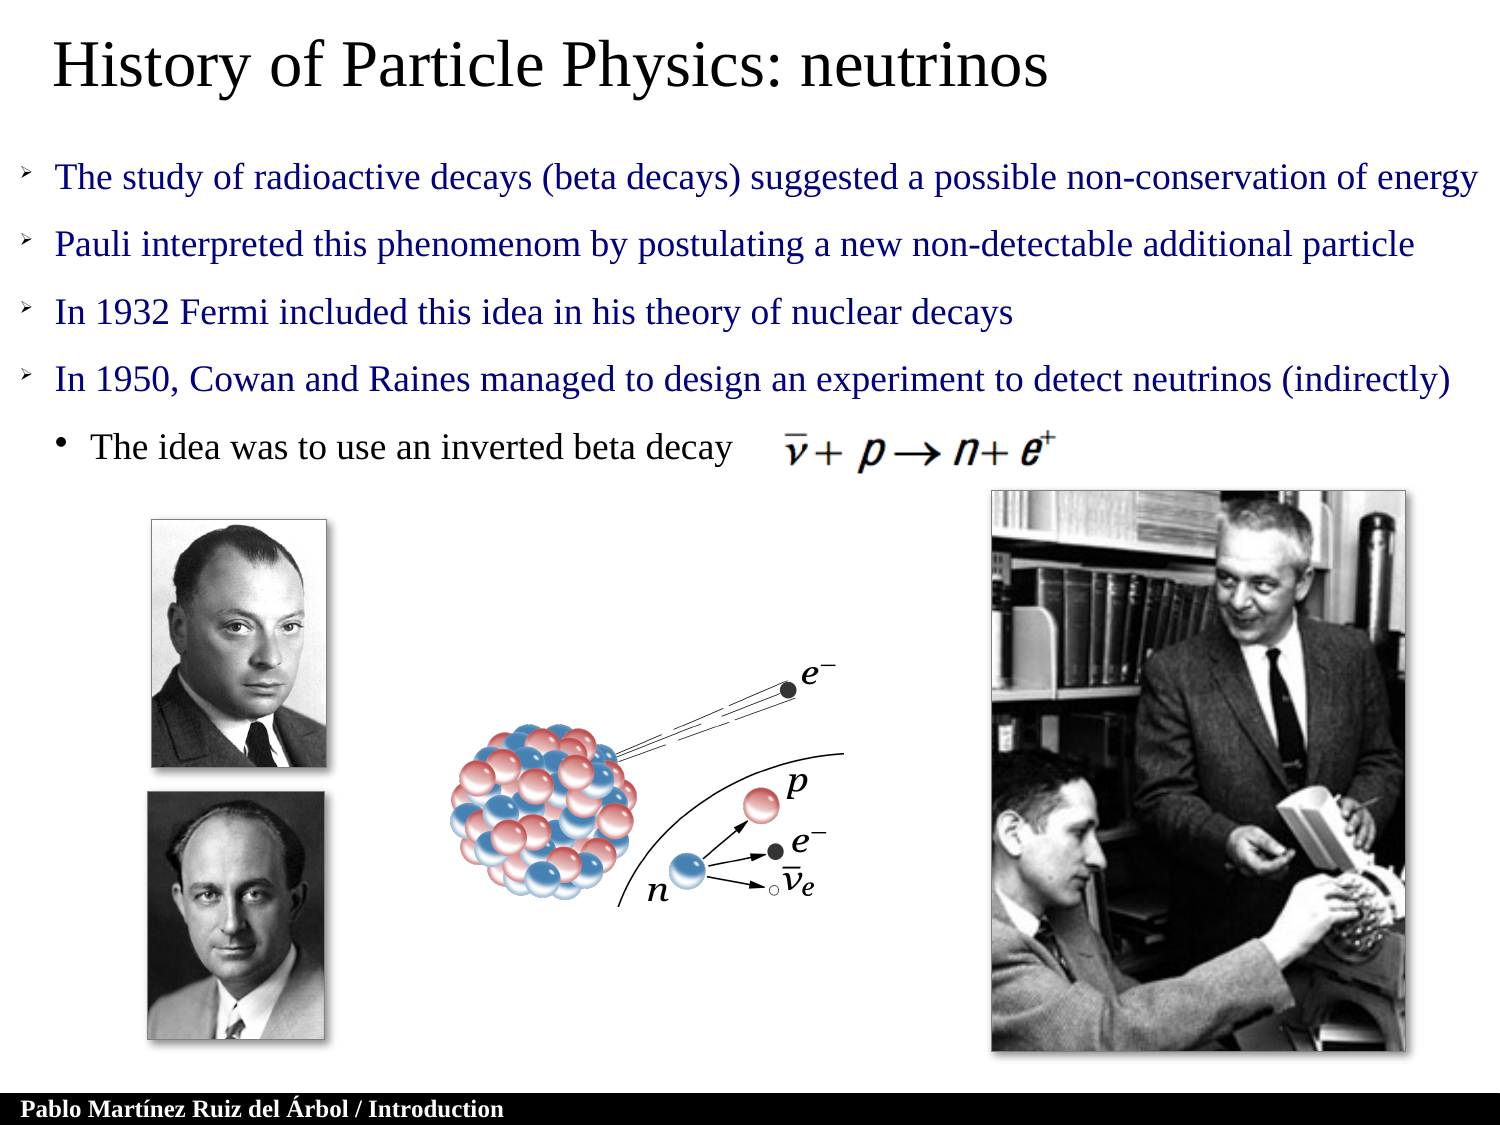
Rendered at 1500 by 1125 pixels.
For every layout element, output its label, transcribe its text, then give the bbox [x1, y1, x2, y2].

text_box History of Particle Physics: neutrinos [16, 12, 1087, 117]
text_box The study of radioactive decays (beta decays) suggested a possible non-conservation of energy Pauli interpreted this phenomenom by postulating a new non-detectable additional particle In 1932 Fermi included this idea in his theory of nuclear decays In 1950, Cowan and Raines managed to design an experiment to detect neutrinos (indirectly) The idea was to use an inverted beta decay [0, 117, 1500, 260]
picture [448, 637, 845, 907]
picture [147, 791, 326, 1040]
picture [151, 519, 328, 768]
picture [779, 424, 1060, 475]
picture [990, 490, 1406, 1052]
